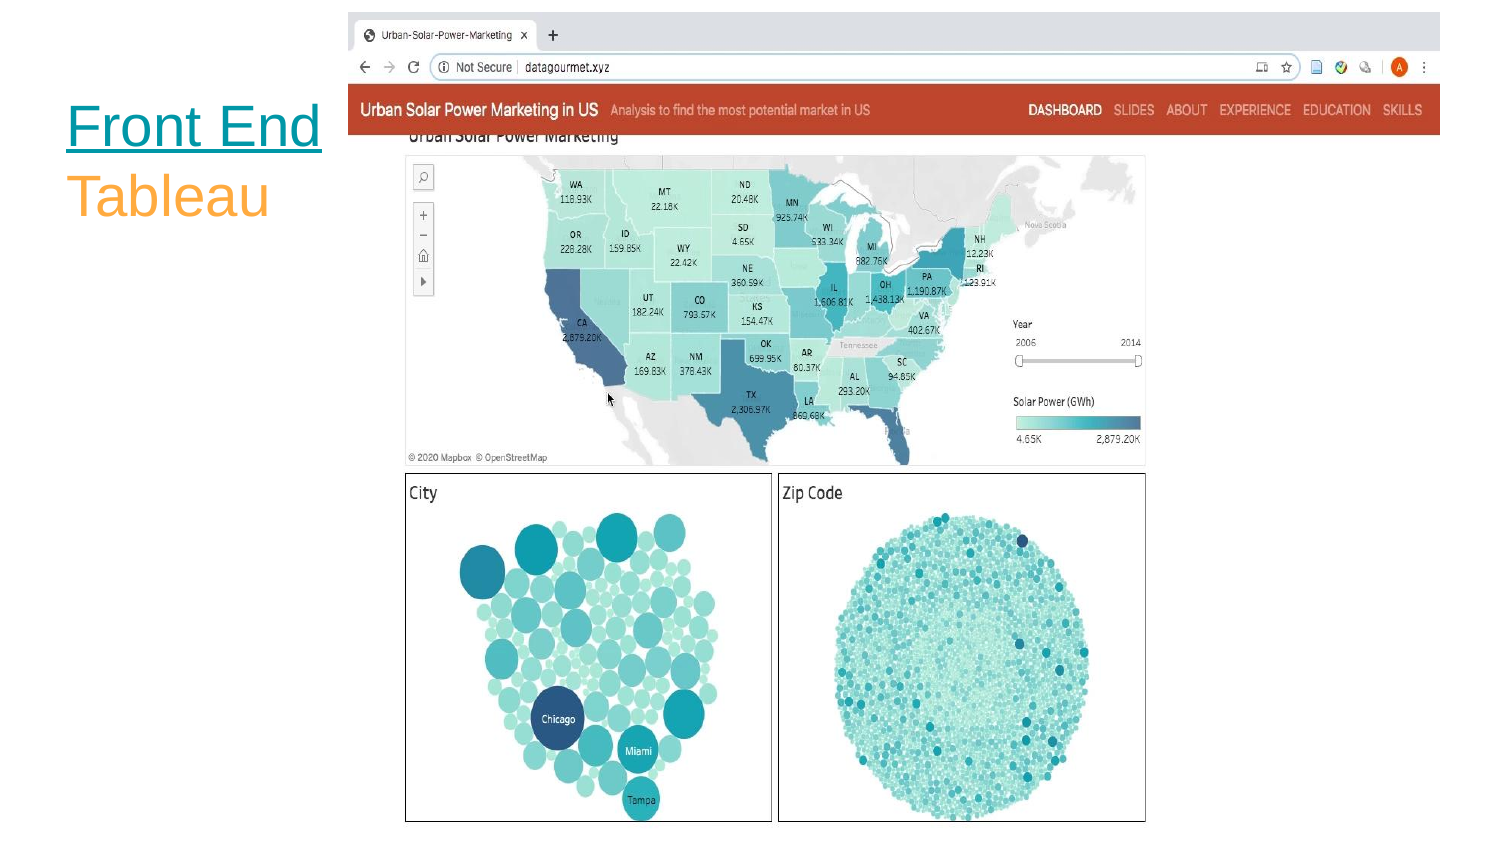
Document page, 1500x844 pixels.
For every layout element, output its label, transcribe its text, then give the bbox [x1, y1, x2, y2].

title Front End Tableau [1444, 72, 1449, 167]
title Front End Tableau [51, 72, 343, 167]
picture [348, 12, 1440, 831]
